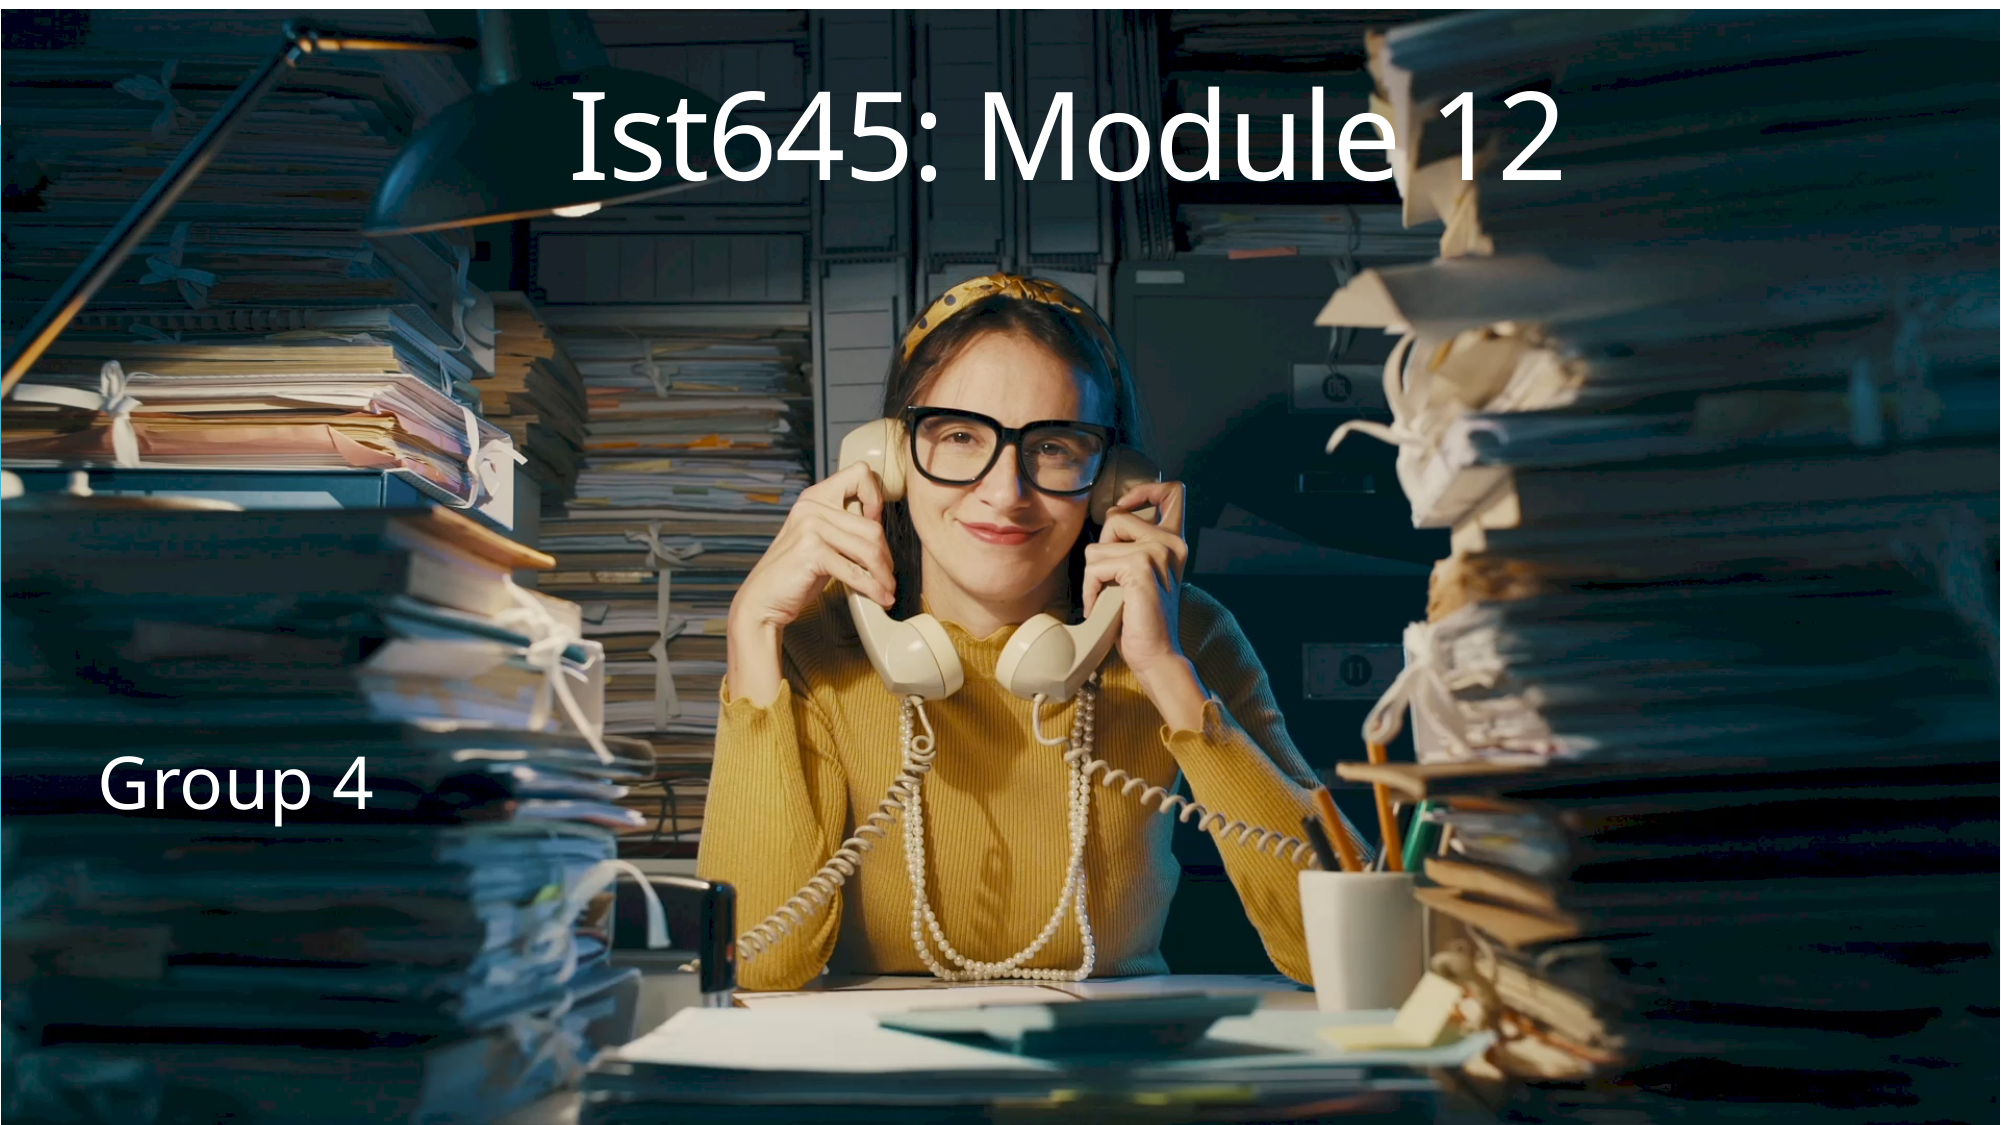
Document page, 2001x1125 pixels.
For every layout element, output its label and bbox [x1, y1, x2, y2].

text_box [0, 8, 2000, 1125]
